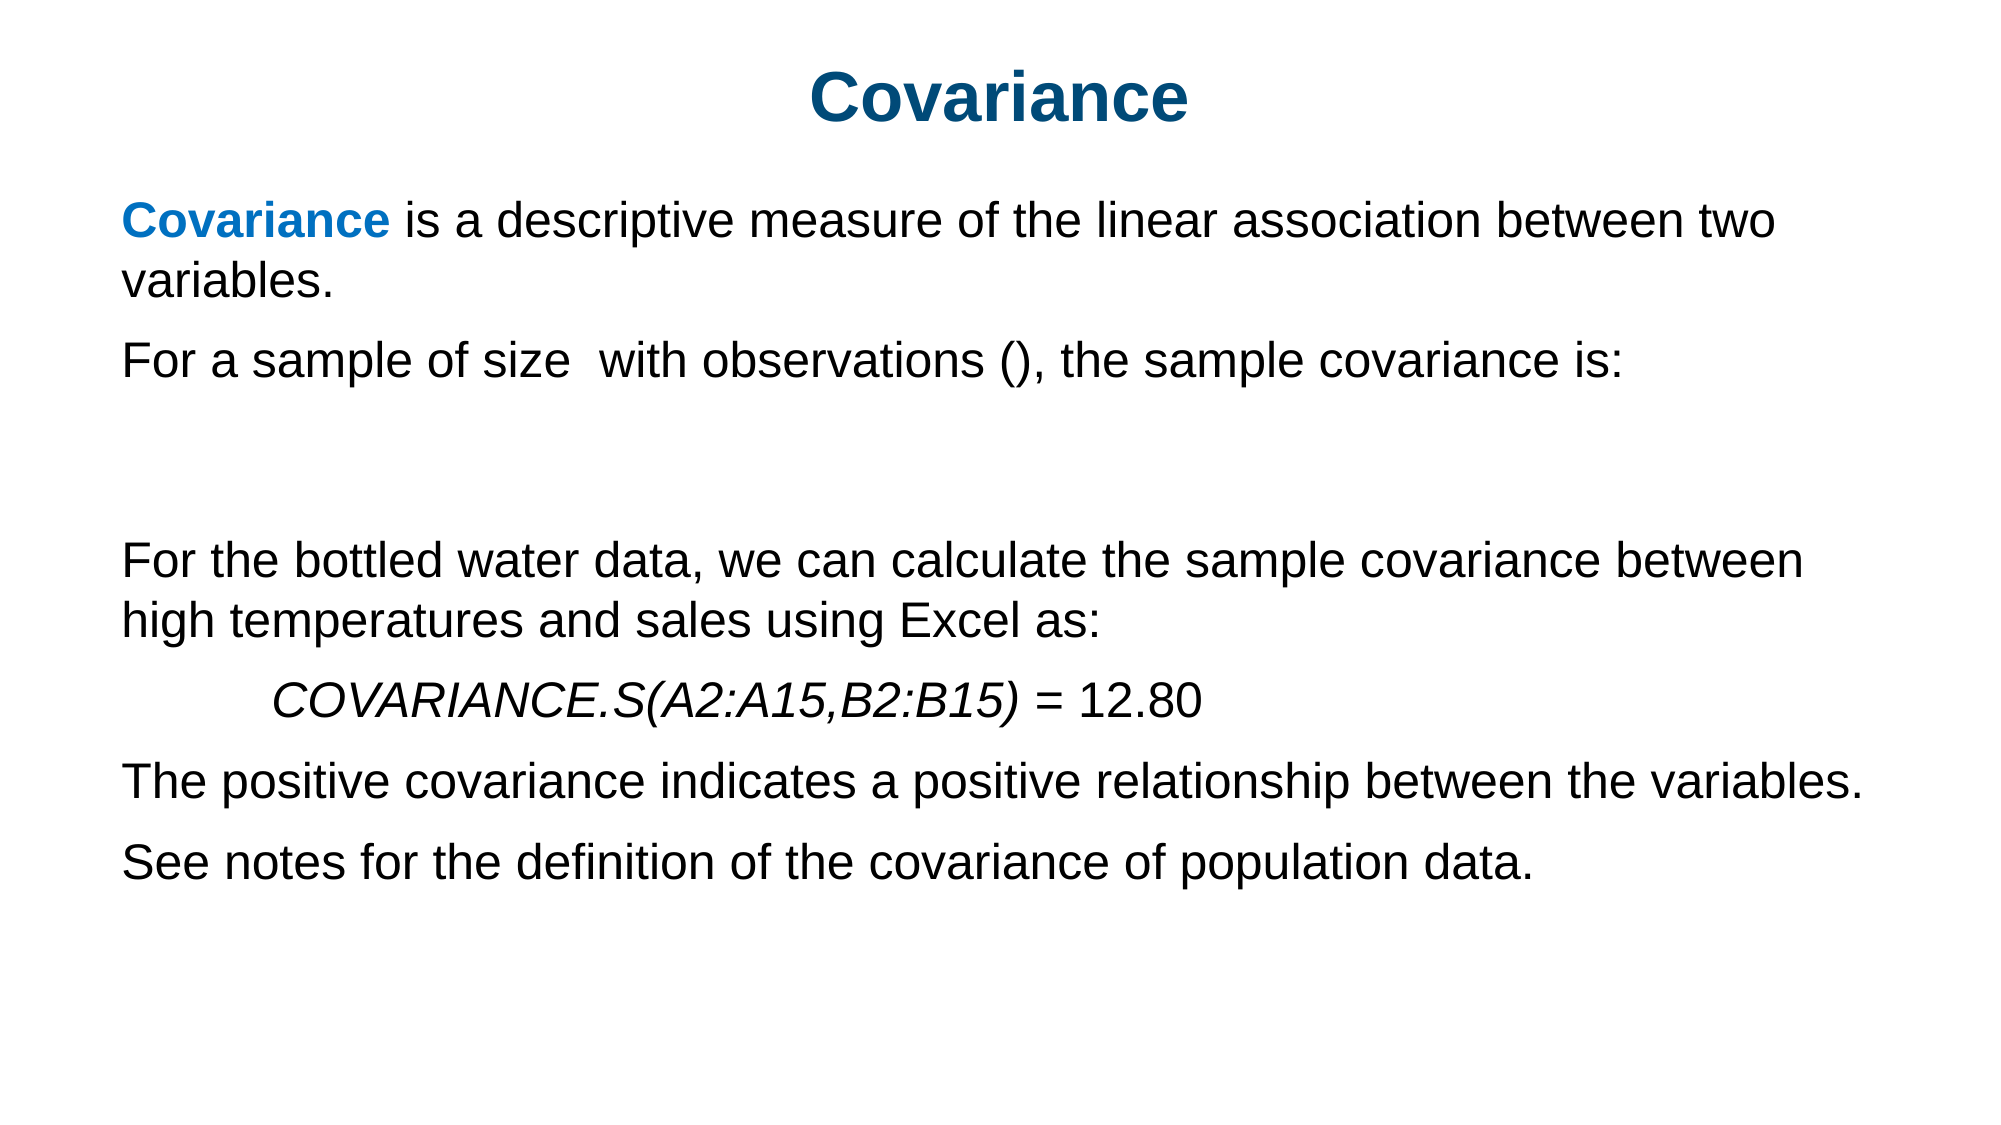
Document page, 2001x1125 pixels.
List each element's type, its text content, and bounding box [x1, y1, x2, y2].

title Covariance [137, 59, 1863, 171]
